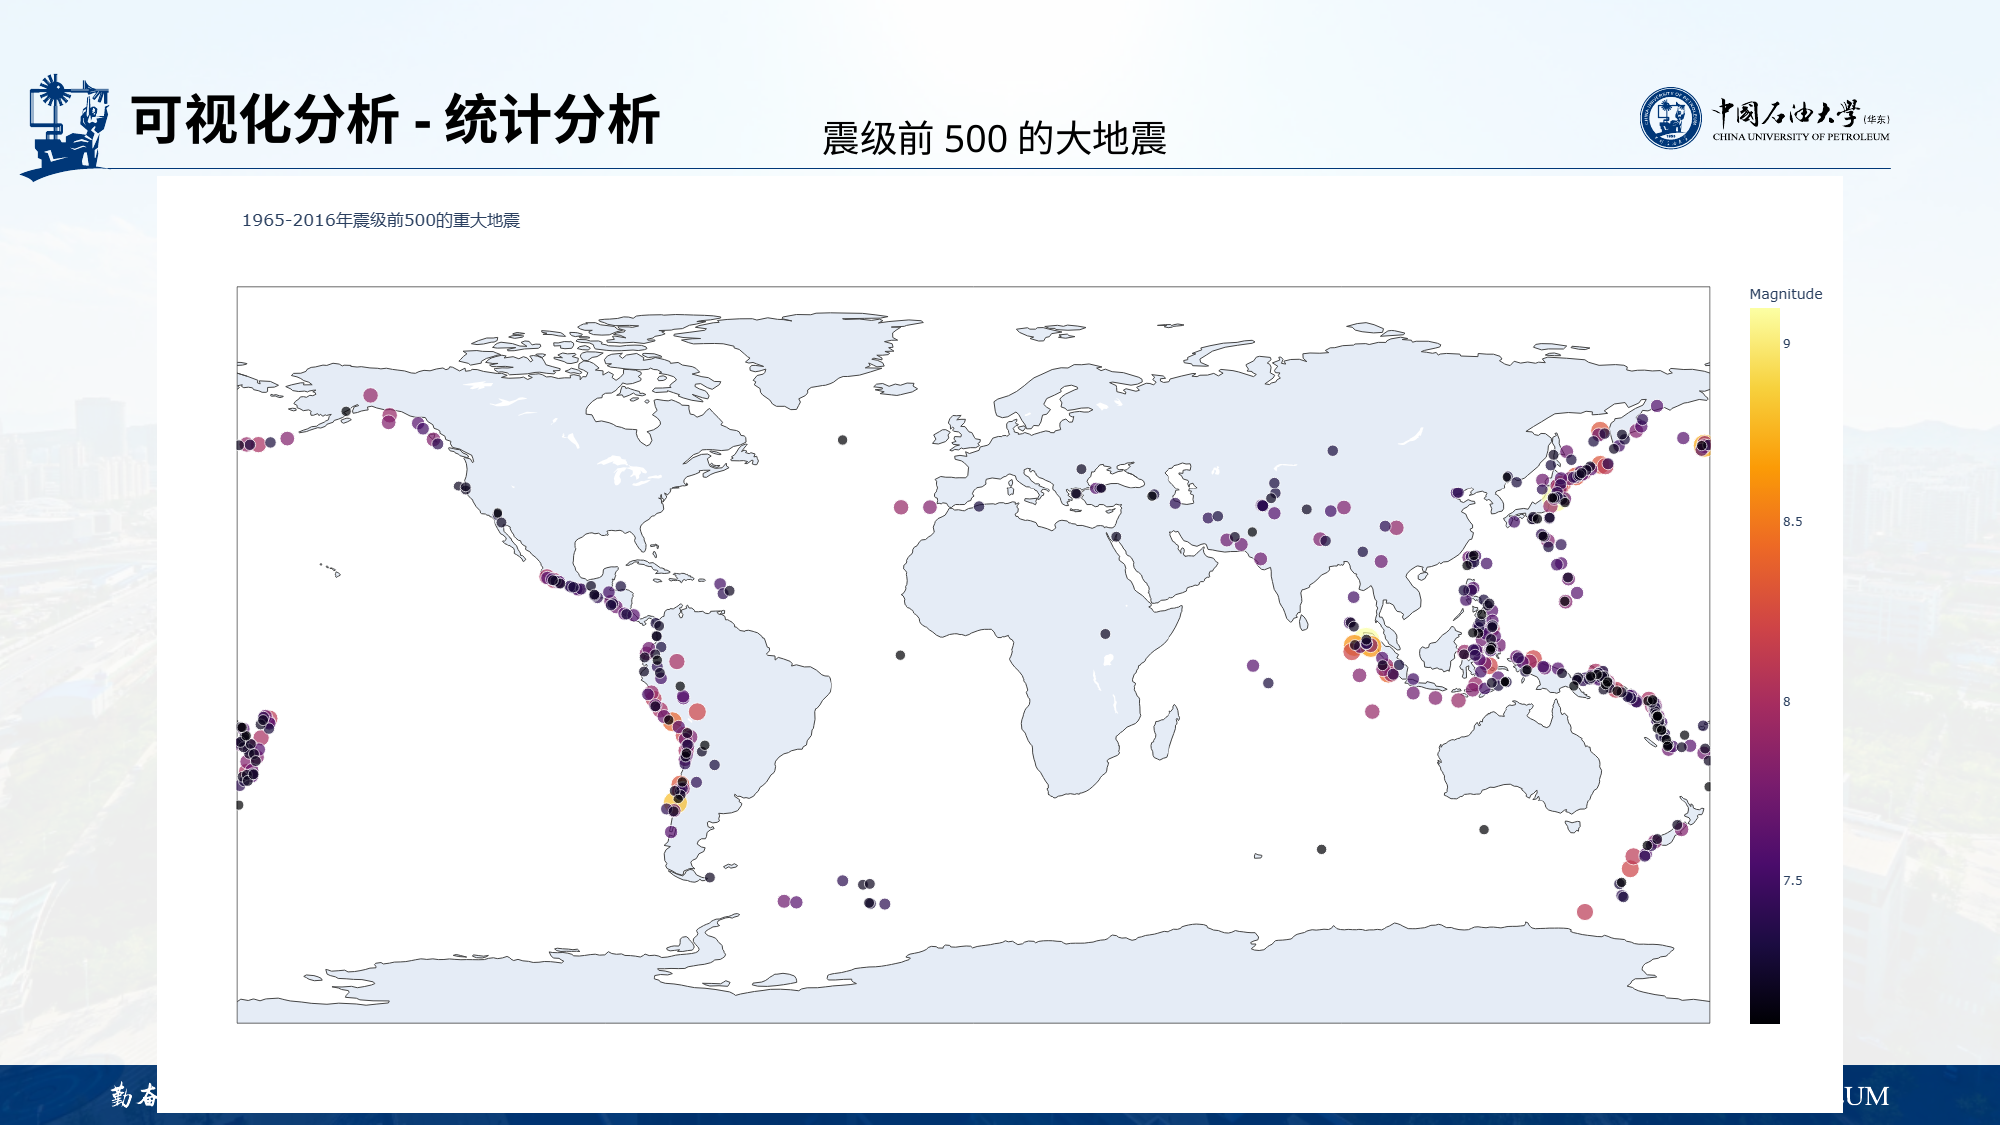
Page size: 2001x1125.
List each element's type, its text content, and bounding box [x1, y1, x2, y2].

text_box 震级前500的大地震 [807, 94, 1398, 168]
title 可视化分析-统计分析 [129, 94, 807, 151]
picture [157, 176, 1843, 1113]
